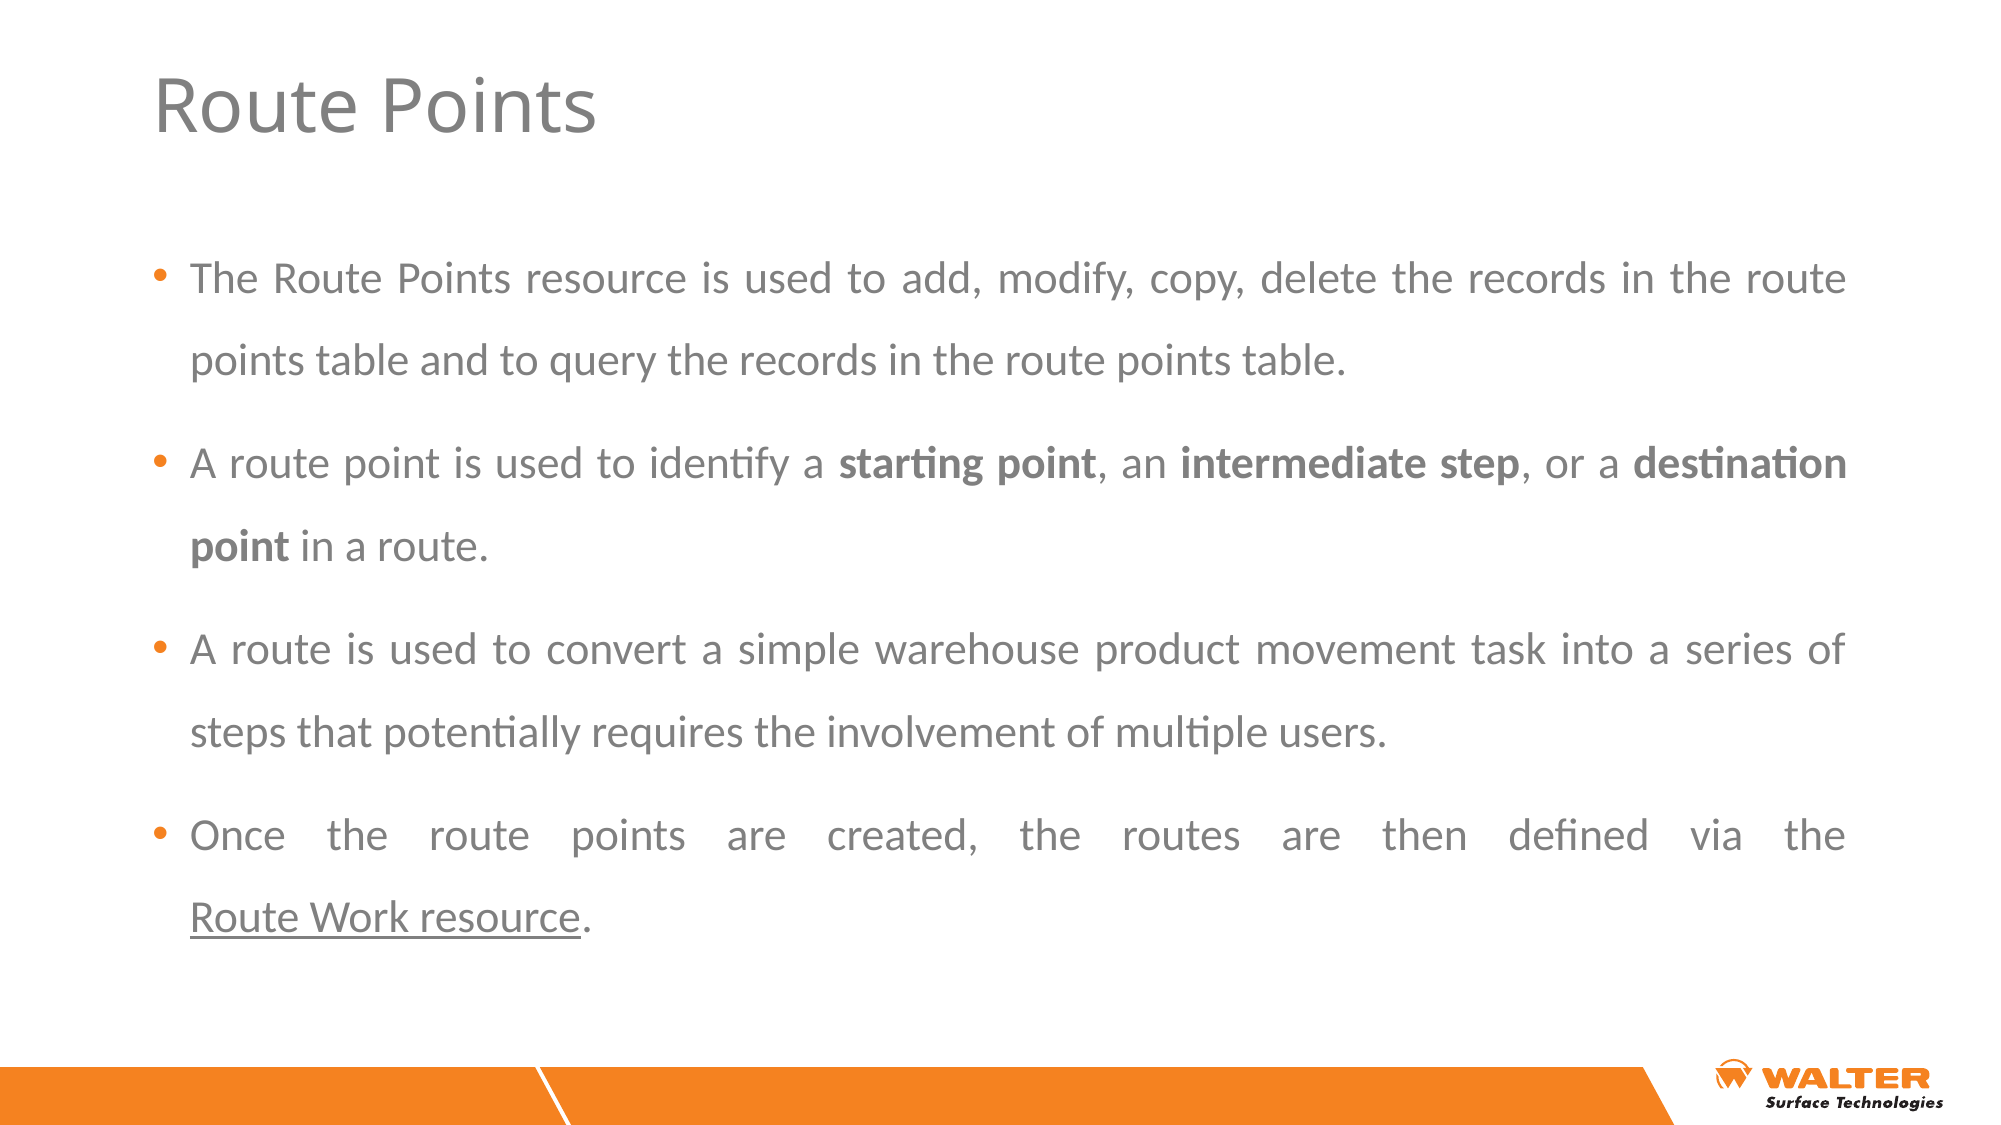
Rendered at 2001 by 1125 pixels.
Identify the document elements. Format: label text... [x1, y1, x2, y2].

title Route Points [137, 59, 1863, 212]
list The Route Points resource is used to add, modify, copy, delete the records in the route points table and to query the records in the route points table. A route point is used to identify a starting point, an intermediate step, or a destination point in a route. A route is used to convert a simple warehouse product movement task into a series of steps that potentially requires the involvement of multiple users. Once the route points are created, the routes are then defined via the Route Work resource. [137, 212, 1863, 1014]
